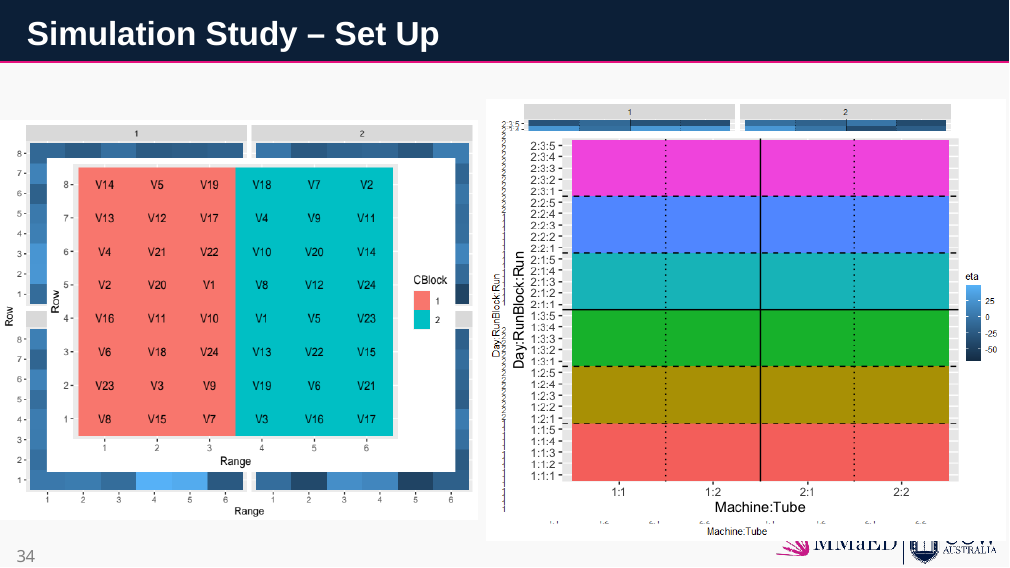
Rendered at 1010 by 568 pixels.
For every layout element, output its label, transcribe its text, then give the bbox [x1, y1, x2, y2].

picture [485, 99, 1009, 568]
picture [0, 120, 479, 520]
title Simulation Study – Set Up [26, 12, 983, 53]
slide_number 34 [8, 545, 43, 566]
